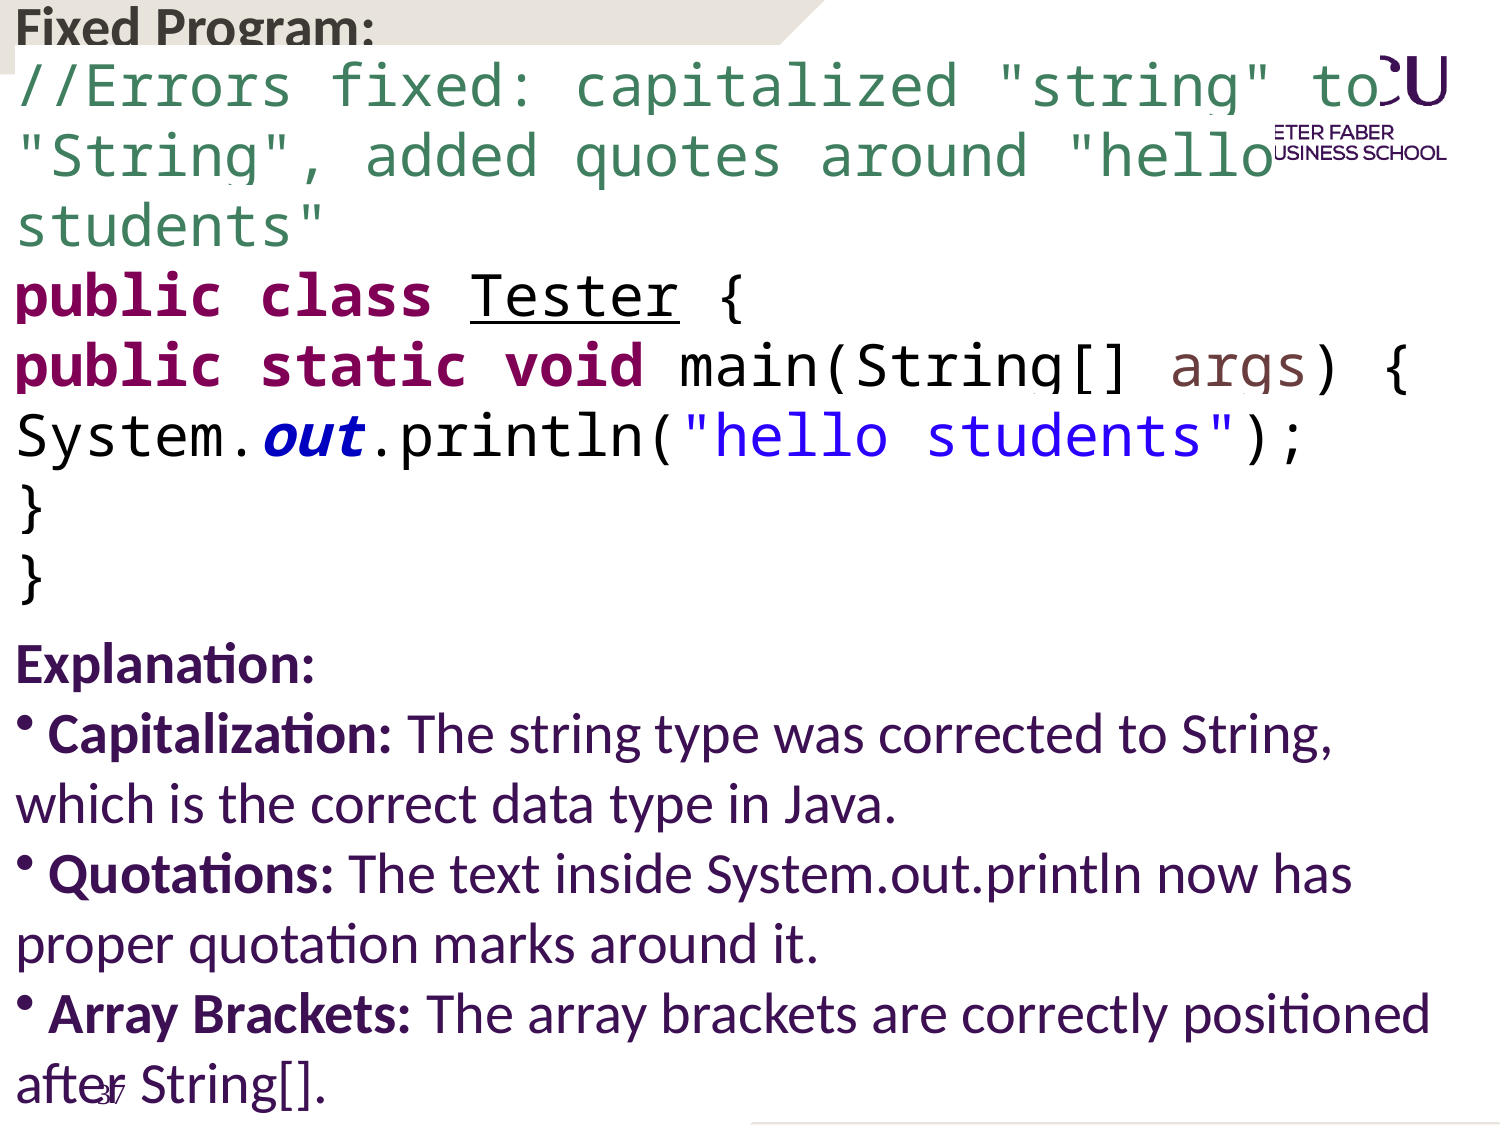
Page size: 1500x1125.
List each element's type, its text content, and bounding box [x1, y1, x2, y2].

text_box //Errors fixed: capitalized "string" to "String", added quotes around "hello students" public class Tester { public static void main(String[] args) { System.out.println("hello students"); } } [0, 41, 1500, 616]
title Fixed Program: [0, 0, 1275, 41]
text_box Explanation: Capitalization: The string type was corrected to String, which is the correct data type in Java. Quotations: The text inside System.out.println now has proper quotation marks around it. Array Brackets: The array brackets are correctly positioned after String[]. [0, 616, 1500, 1123]
slide_number 37 [81, 1068, 156, 1109]
